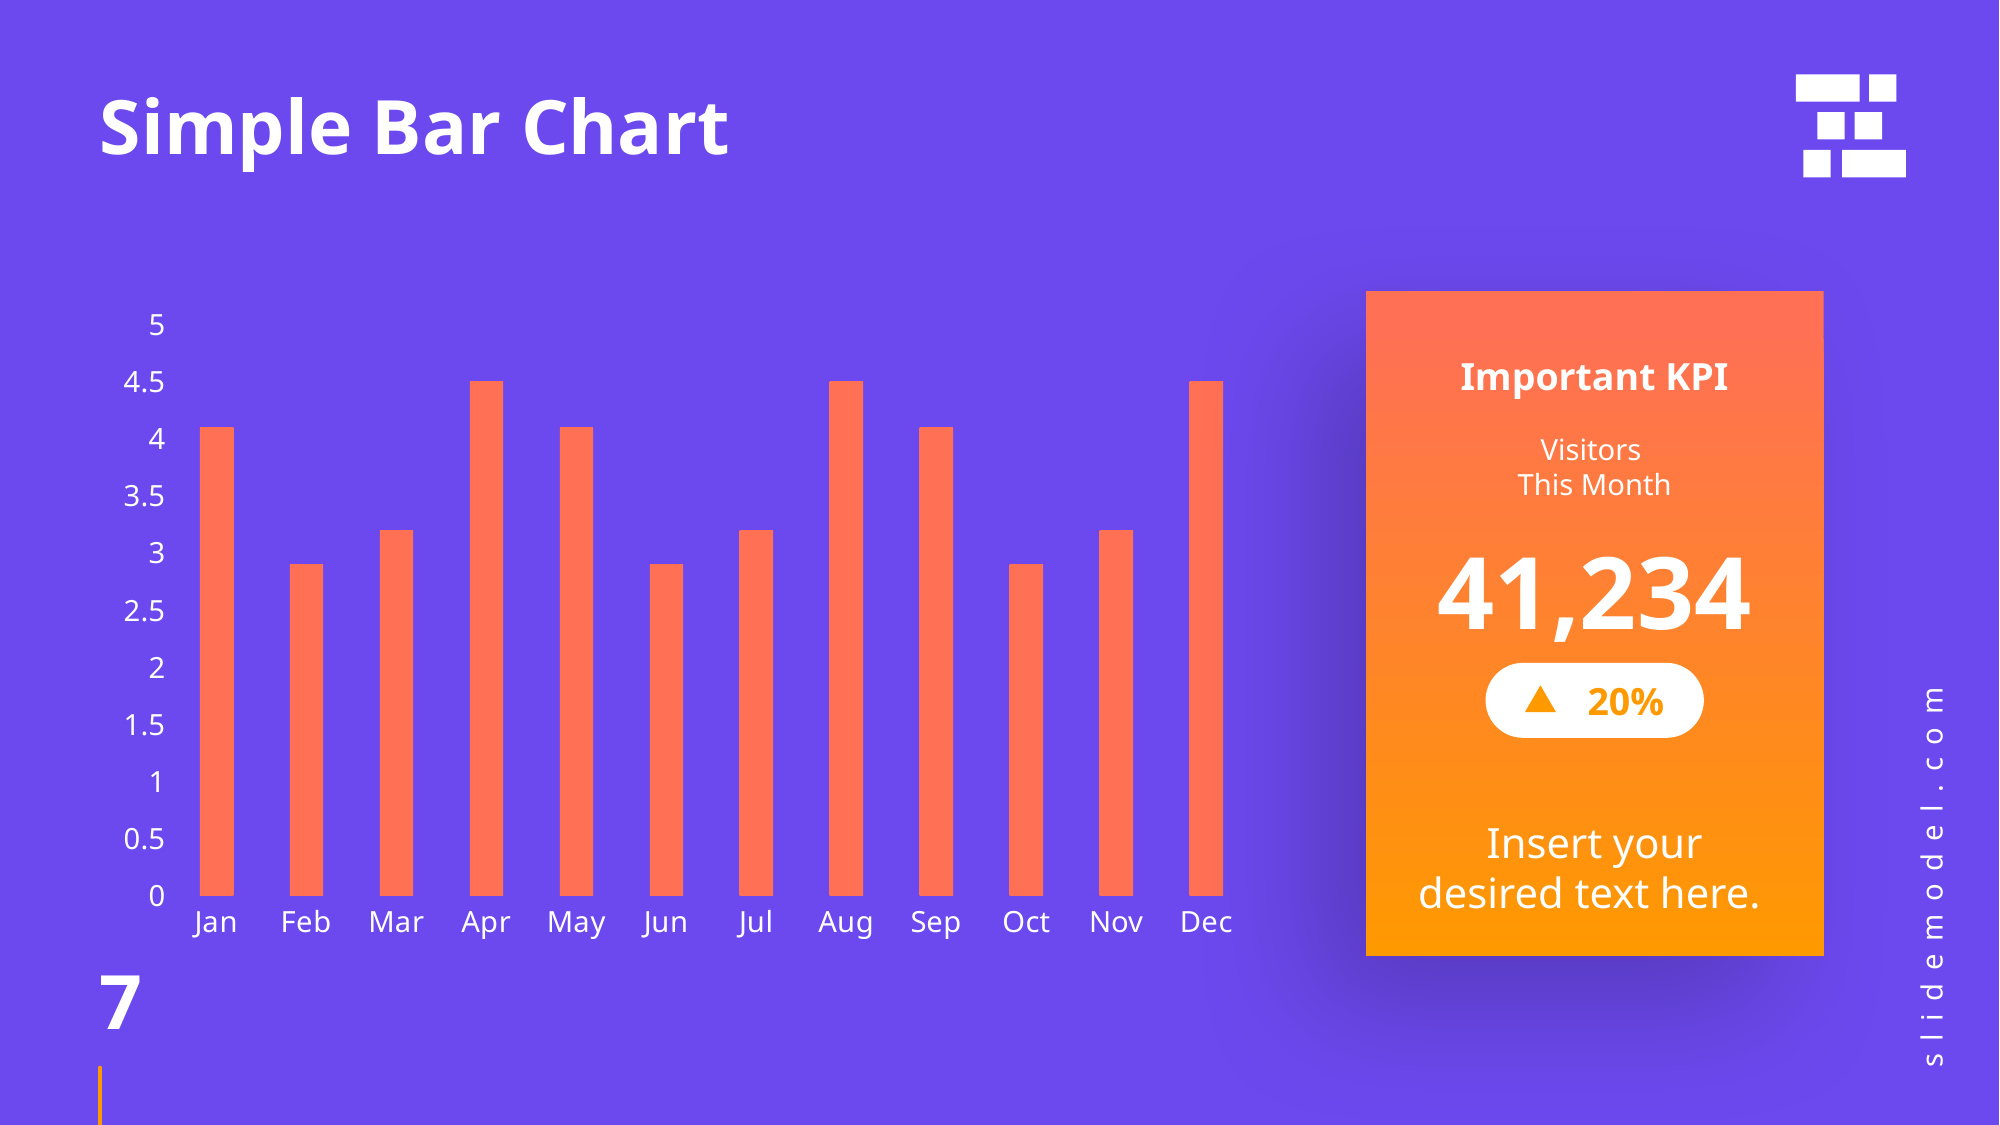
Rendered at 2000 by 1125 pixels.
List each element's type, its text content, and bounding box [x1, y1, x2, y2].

text_box 41,234 [1413, 529, 1777, 650]
title Simple Bar Chart [99, 66, 1900, 183]
text_box Insert your desired text here. [1416, 816, 1774, 917]
footer slidemodel.com [1901, 434, 1961, 1068]
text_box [1780, 74, 1910, 205]
slide_number 7 [99, 975, 221, 1036]
text_box Visitors This Month [1458, 431, 1731, 502]
text_box [1364, 289, 1826, 958]
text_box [1485, 662, 1705, 739]
text_box Important KPI [1445, 345, 1744, 406]
chart [99, 290, 1276, 956]
